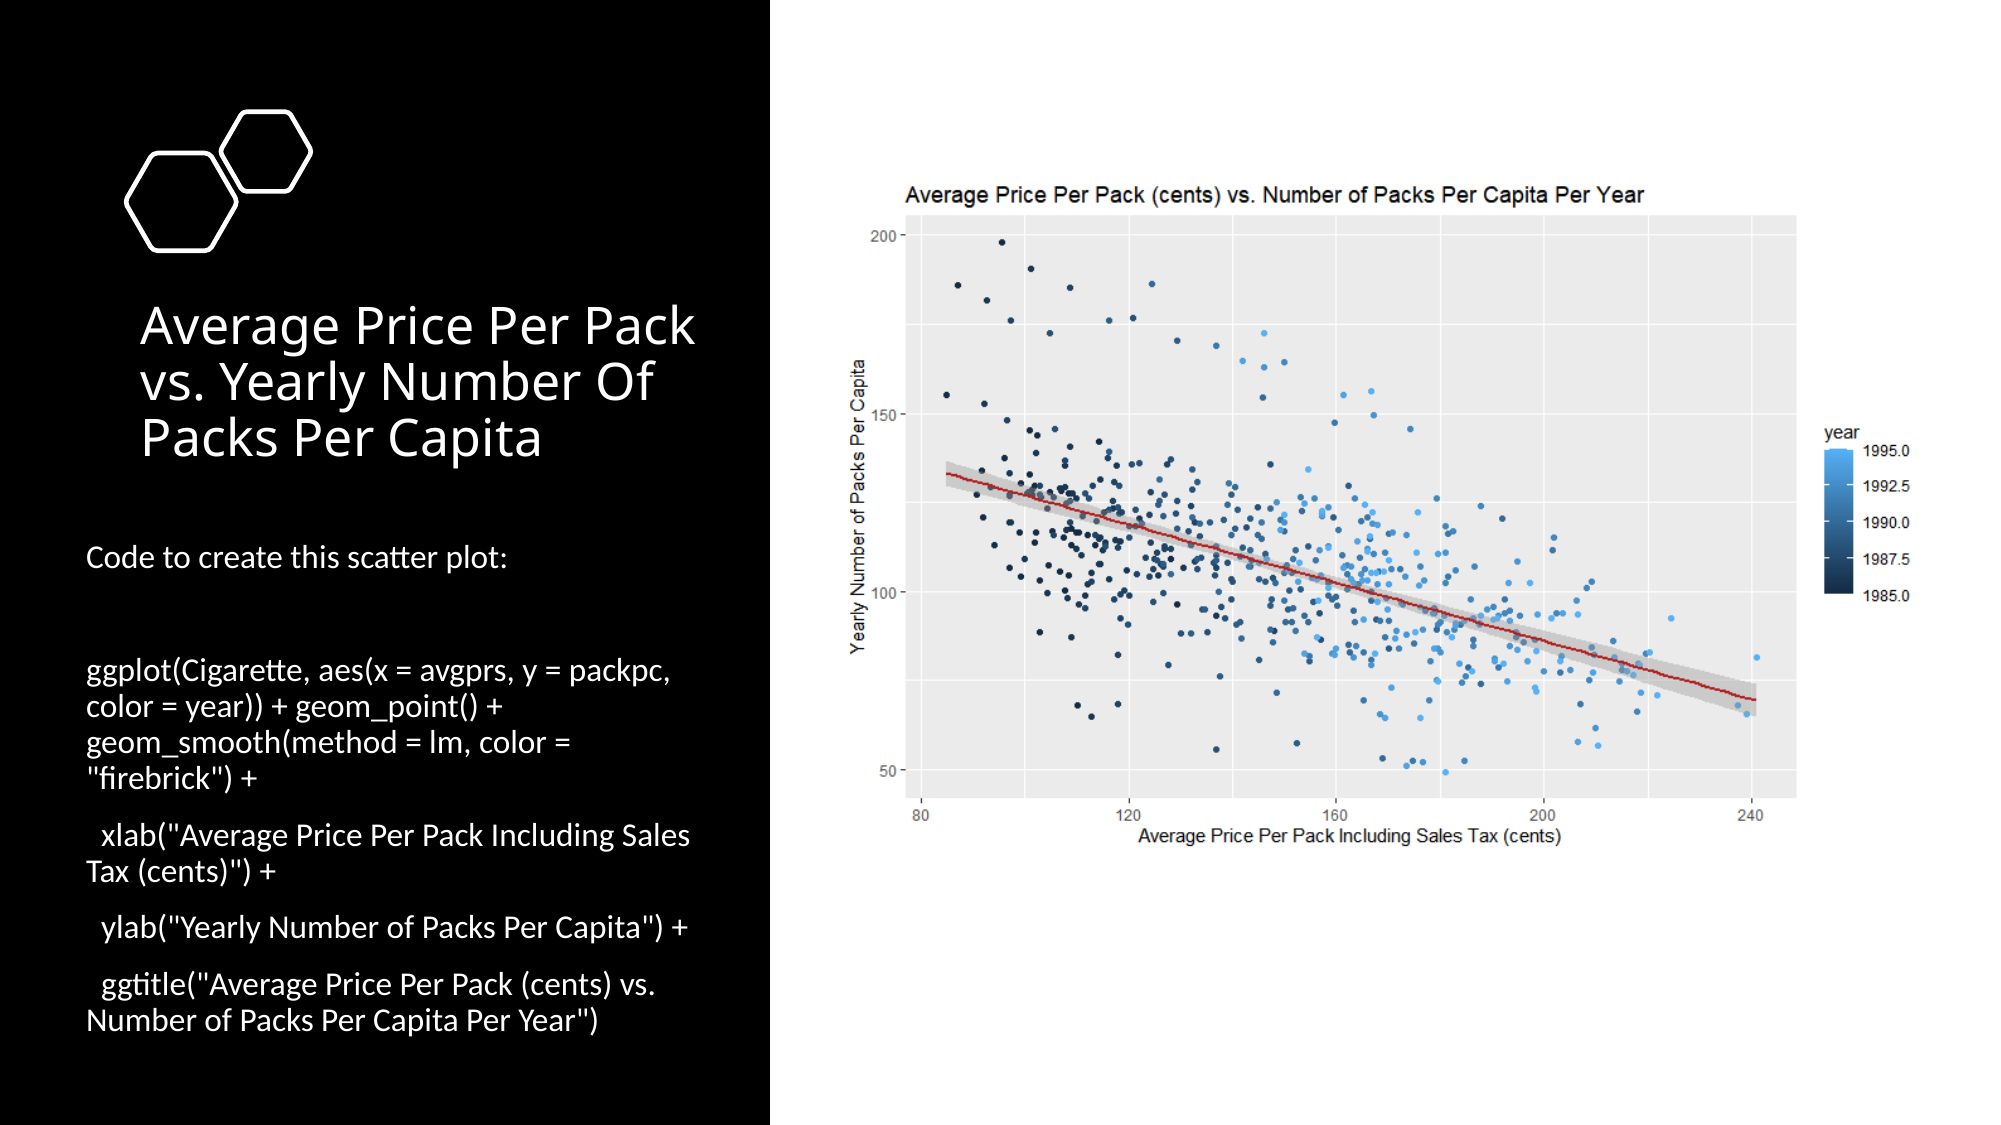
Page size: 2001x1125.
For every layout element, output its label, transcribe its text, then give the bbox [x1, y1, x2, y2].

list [839, 175, 1929, 855]
title Average Price Per Pack vs. Yearly Number Of Packs Per Capita [125, 292, 714, 532]
list Code to create this scatter plot: ggplot(Cigarette, aes(x = avgprs, y = packpc, color = year)) + geom_point() + geom_smooth(method = lm, color = "firebrick") + xlab("Average Price Per Pack Including Sales Tax (cents)") + ylab("Yearly Number of Packs Per Capita") + ggtitle("Average Price Per Pack (cents) vs. Number of Packs Per Capita Per Year") [70, 532, 714, 991]
text_box [0, 0, 771, 1125]
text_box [125, 111, 311, 251]
text_box [771, 0, 2000, 1125]
